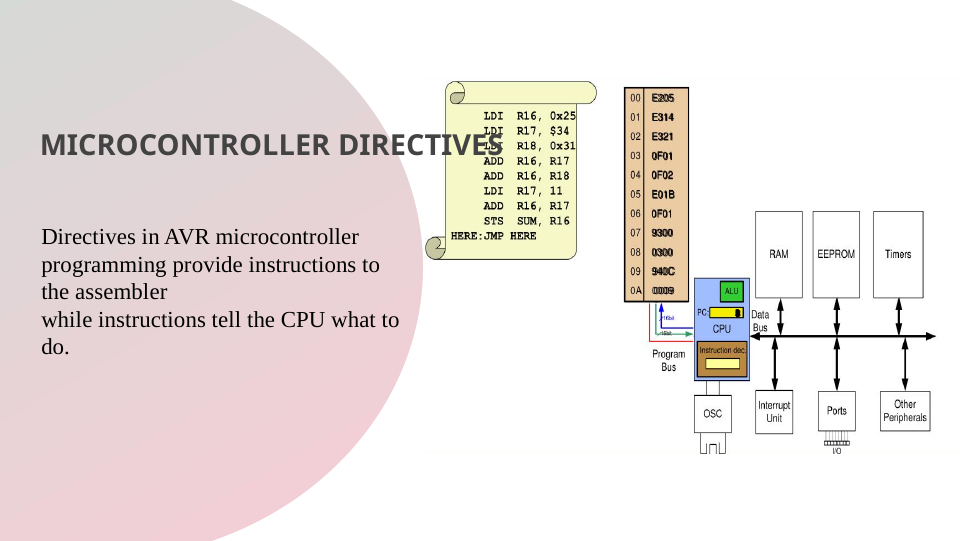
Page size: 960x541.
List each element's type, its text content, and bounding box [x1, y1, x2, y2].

text_box MICROCONTROLLER DIRECTIVES [39, 126, 418, 166]
text_box [0, 0, 418, 541]
picture [423, 77, 960, 454]
text_box Directives in AVR microcontroller programming provide instructions to the assembler while instructions tell the CPU what to do. [41, 221, 413, 350]
